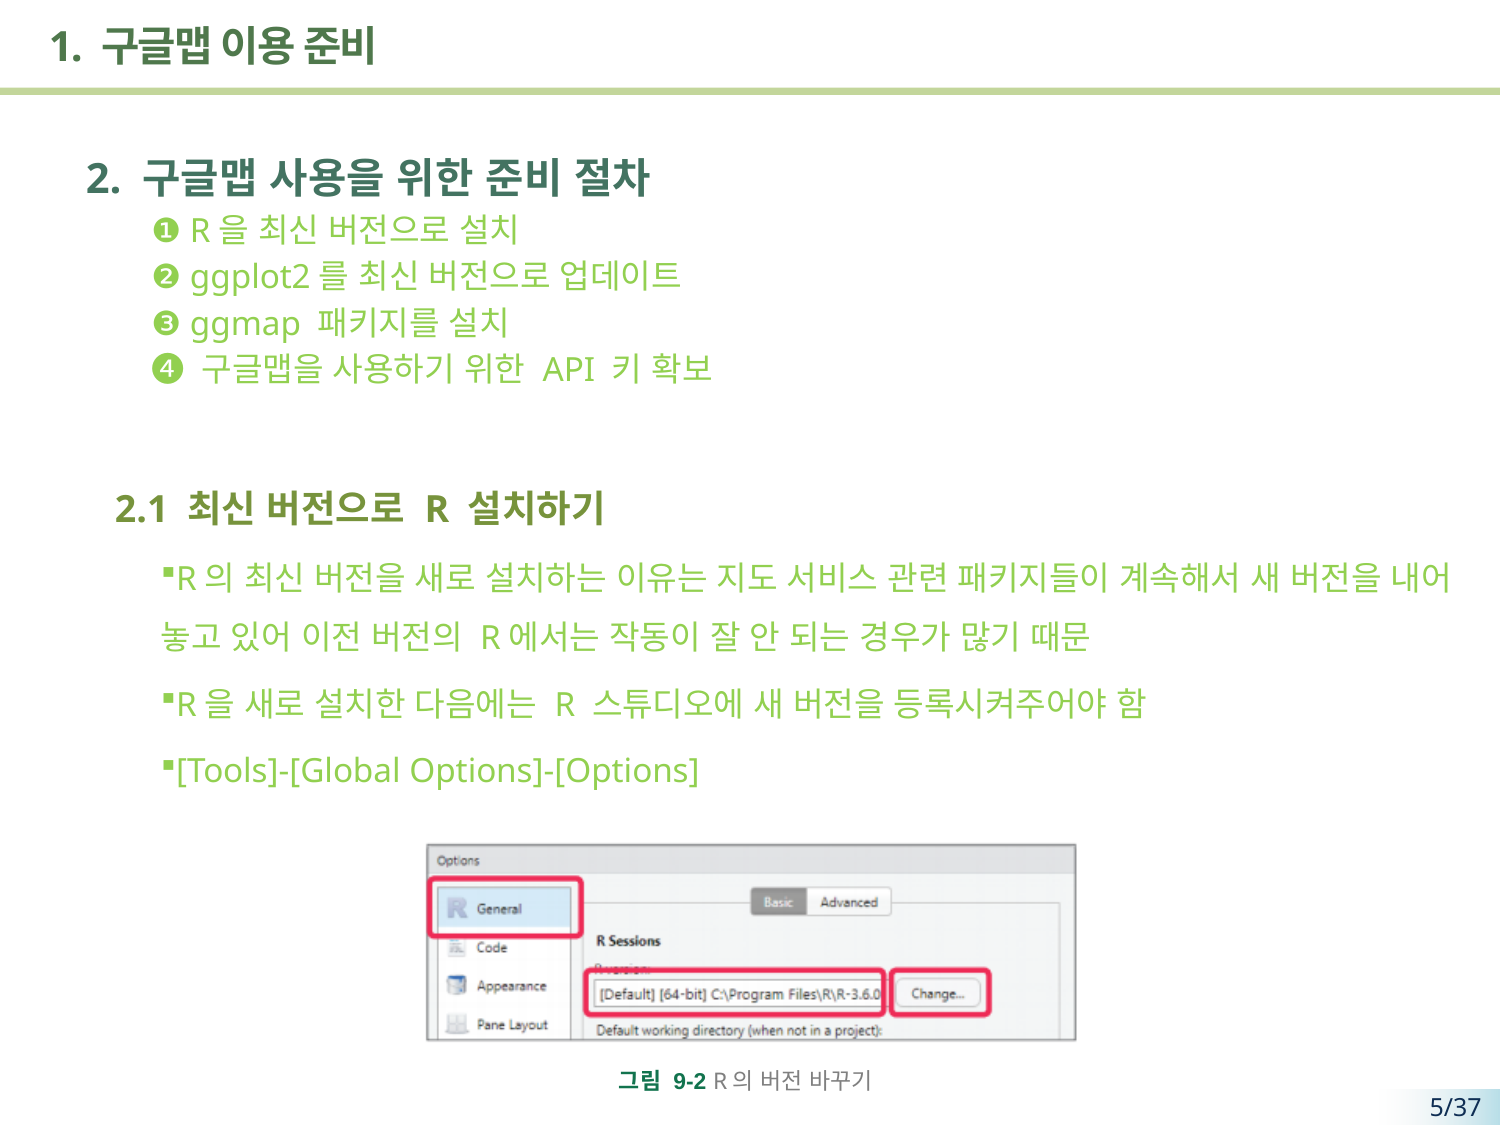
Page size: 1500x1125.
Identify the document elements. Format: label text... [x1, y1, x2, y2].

text_box 그림 9-2 R의 버전 바꾸기 [491, 1059, 1007, 1125]
list 2. 구글맵 사용을 위한 준비 절차 ❶ R을 최신 버전으로 설치 ❷ ggplot2를 최신 버전으로 업데이트 ❸ ggmap 패키지를 설치 ❹ 구글맵을 사용하기 위한 API 키 확보 2.1 최신 버전으로 R 설치하기 R의 최신 버전을 새로 설치하는 이유는 지도 서비스 관련 패키지들이 계속해서 새 버전을 내어 놓고 있어 이전 버전의 R에서는 작동이 잘 안 되는 경우가 많기 때문 R을 새로 설치한 다음에는 R 스튜디오에 새 버전을 등록시켜주어야 함 [Tools]-[Global Options]-[Options] [70, 119, 1474, 1050]
picture [416, 838, 1083, 1050]
title 1. 구글맵 이용 준비 [34, 6, 1312, 84]
